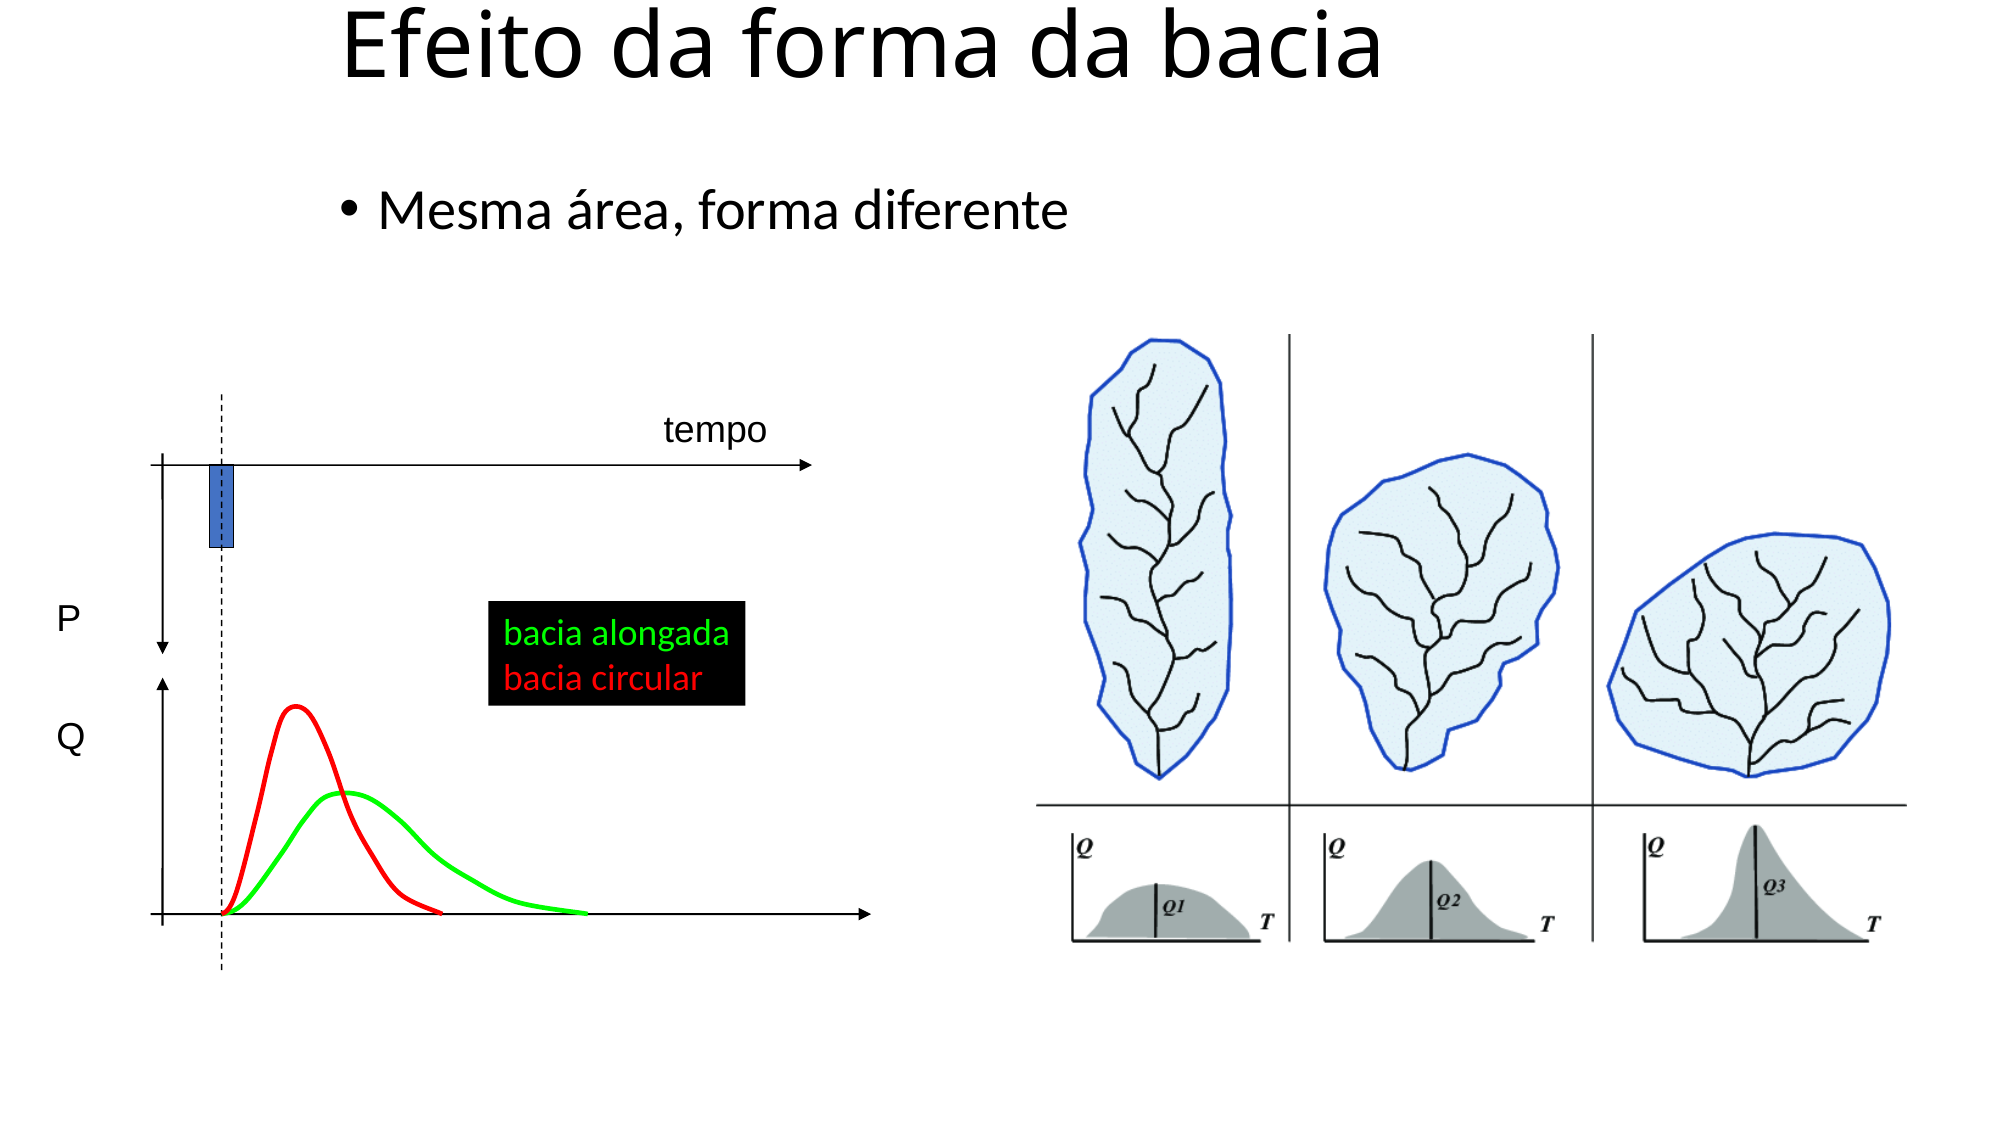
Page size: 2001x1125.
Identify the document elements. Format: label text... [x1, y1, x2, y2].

text_box Q [41, 704, 101, 765]
text_box [156, 677, 169, 913]
list Mesma área, forma diferente [324, 171, 1675, 914]
text_box tempo [648, 397, 783, 458]
text_box [209, 466, 234, 548]
text_box [222, 458, 813, 472]
text_box [443, 907, 872, 921]
text_box [156, 453, 169, 655]
text_box bacia alongada bacia circular [488, 601, 746, 706]
picture [1036, 334, 1907, 944]
title Efeito da forma da bacia [324, 0, 1675, 142]
text_box [221, 706, 443, 915]
text_box P [41, 586, 97, 647]
text_box [343, 792, 588, 914]
